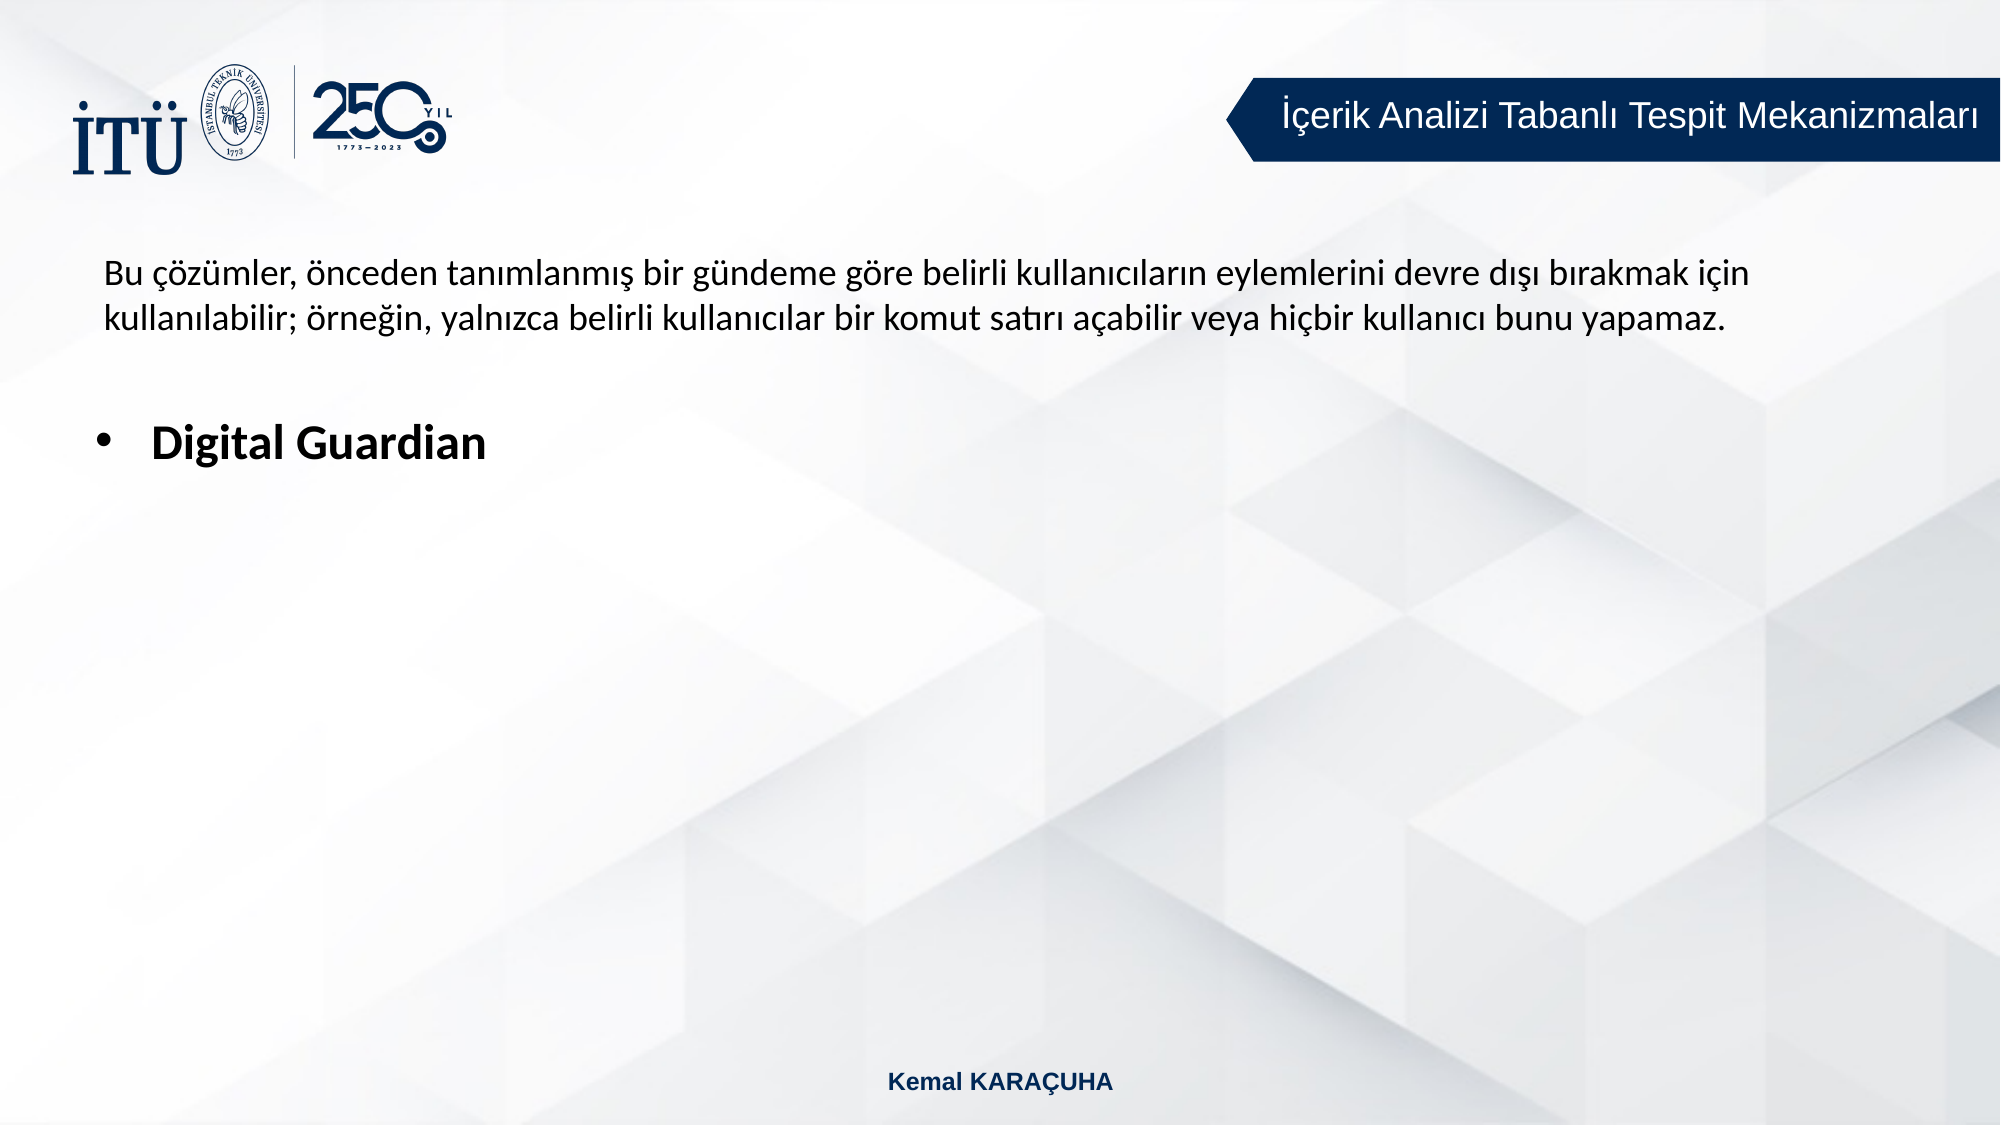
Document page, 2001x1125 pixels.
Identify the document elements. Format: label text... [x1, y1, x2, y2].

text_box İçerik Analizi Tabanlı Tespit Mekanizmaları [1266, 84, 1996, 144]
text_box Bu çözümler, önceden tanımlanmış bir gündeme göre belirli kullanıcıların eylemlerini devre dışı bırakmak için kullanılabilir; örneğin, yalnızca belirli kullanıcılar bir komut satırı açabilir veya hiçbir kullanıcı bunu yapamaz. [89, 240, 1849, 391]
text_box Kemal KARAÇUHA [789, 1058, 1213, 1103]
text_box Digital Guardian [80, 401, 734, 477]
picture [0, 0, 2000, 1125]
